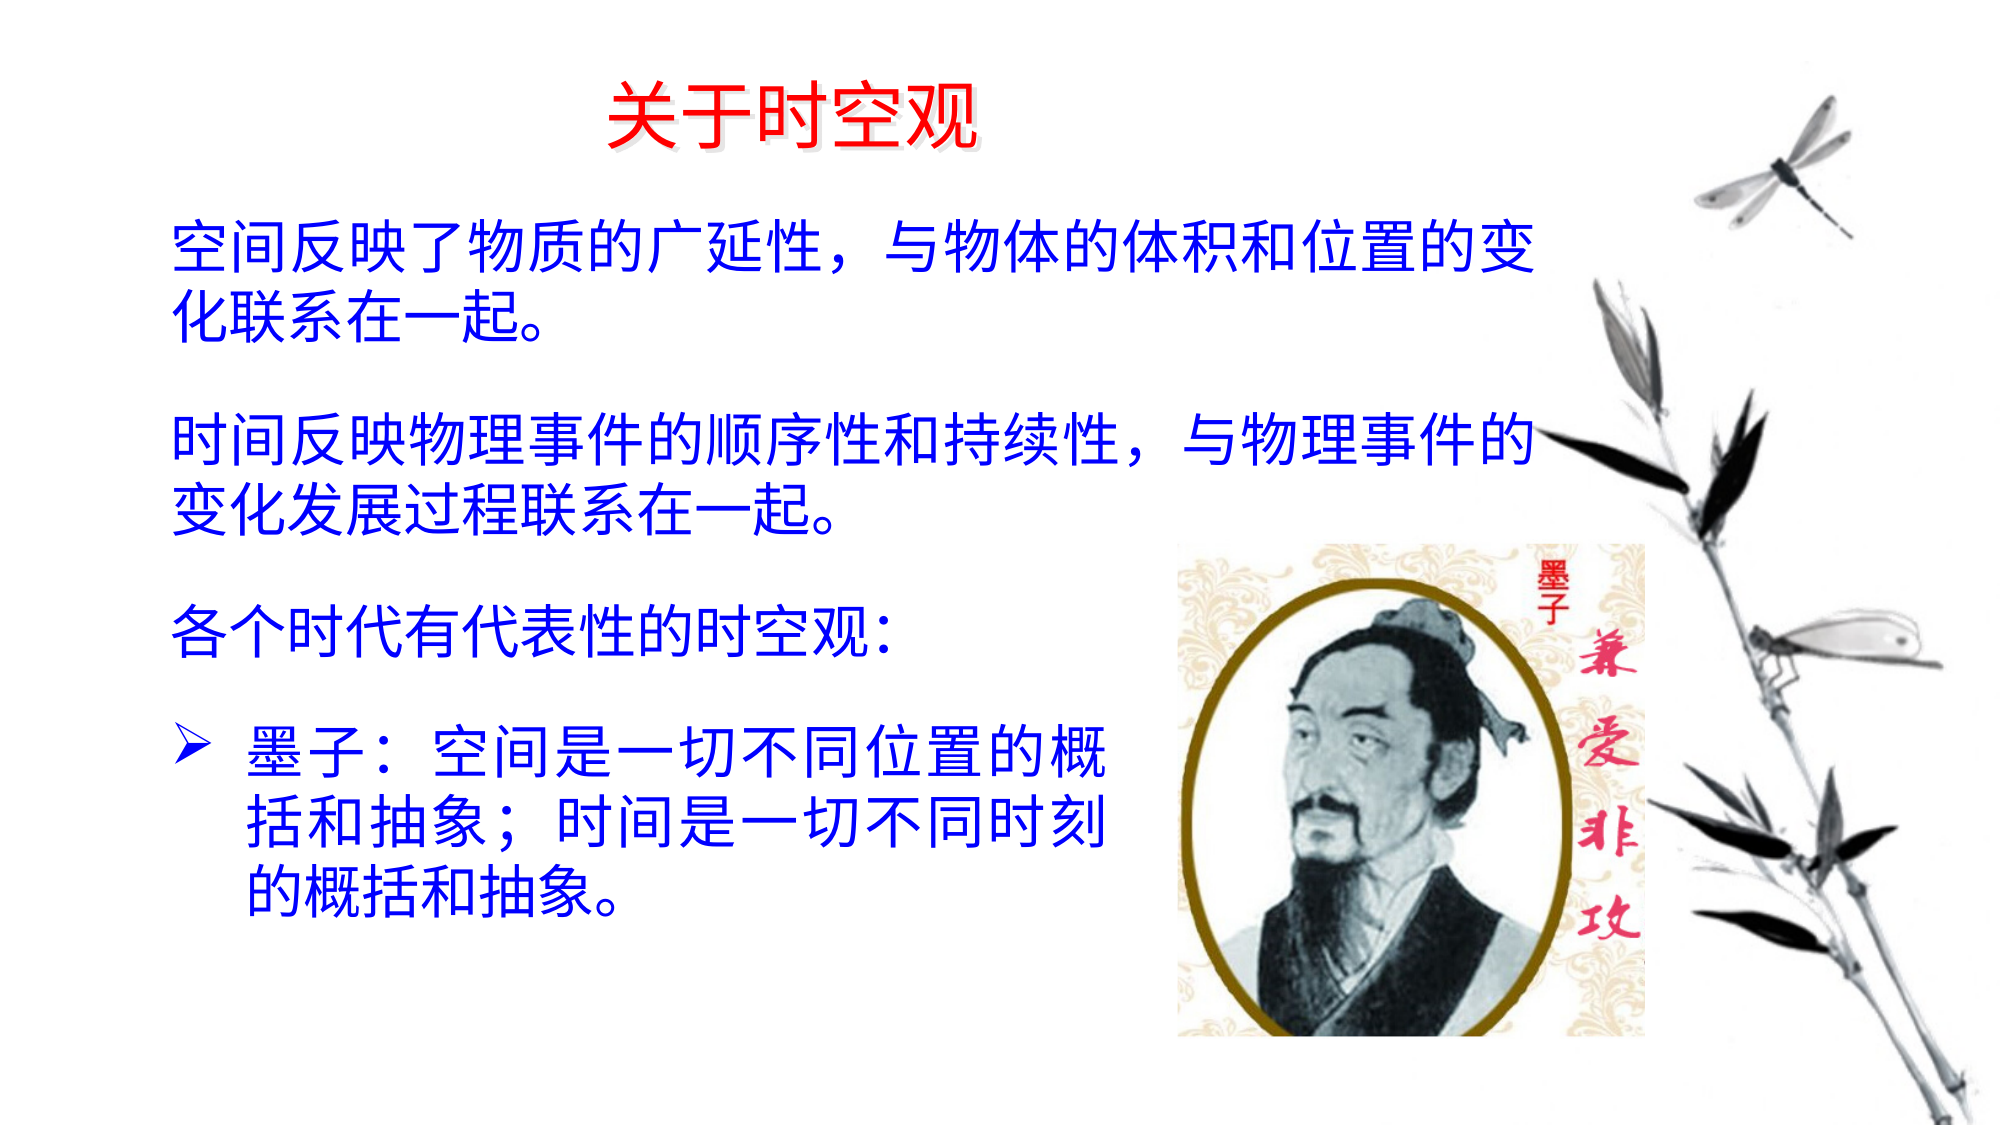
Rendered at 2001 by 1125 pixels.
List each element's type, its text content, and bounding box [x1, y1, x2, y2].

text_box 关于时空观 [590, 60, 1241, 166]
text_box 各个时代有代表性的时空观： [155, 587, 1177, 672]
text_box 空间反映了物质的广延性，与物体的体积和位置的变化联系在一起。 [155, 203, 1552, 358]
picture [1177, 61, 2000, 1125]
text_box 墨子：空间是一切不同位置的概括和抽象；时间是一切不同时刻的概括和抽象。 [155, 707, 1123, 933]
text_box 时间反映物理事件的顺序性和持续性，与物理事件的变化发展过程联系在一起。 [155, 395, 1552, 550]
